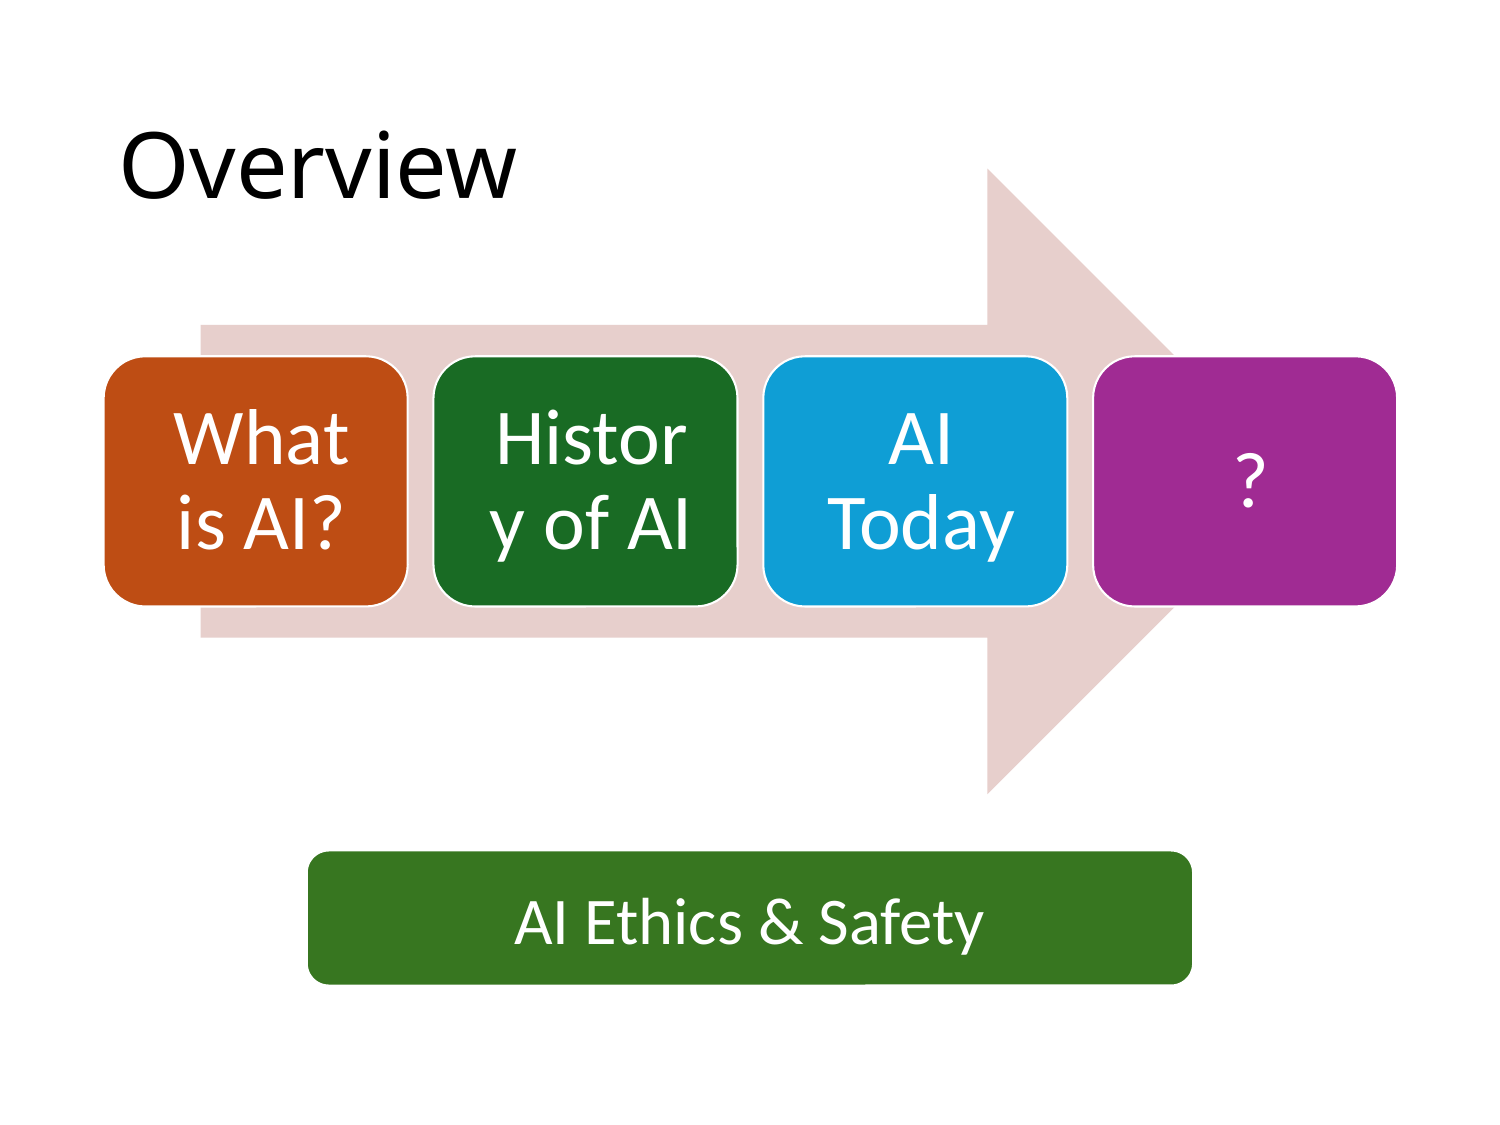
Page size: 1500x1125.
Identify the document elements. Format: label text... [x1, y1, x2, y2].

title Overview [103, 59, 1397, 168]
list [103, 168, 1398, 795]
text_box AI Ethics & Safety [304, 848, 1196, 988]
